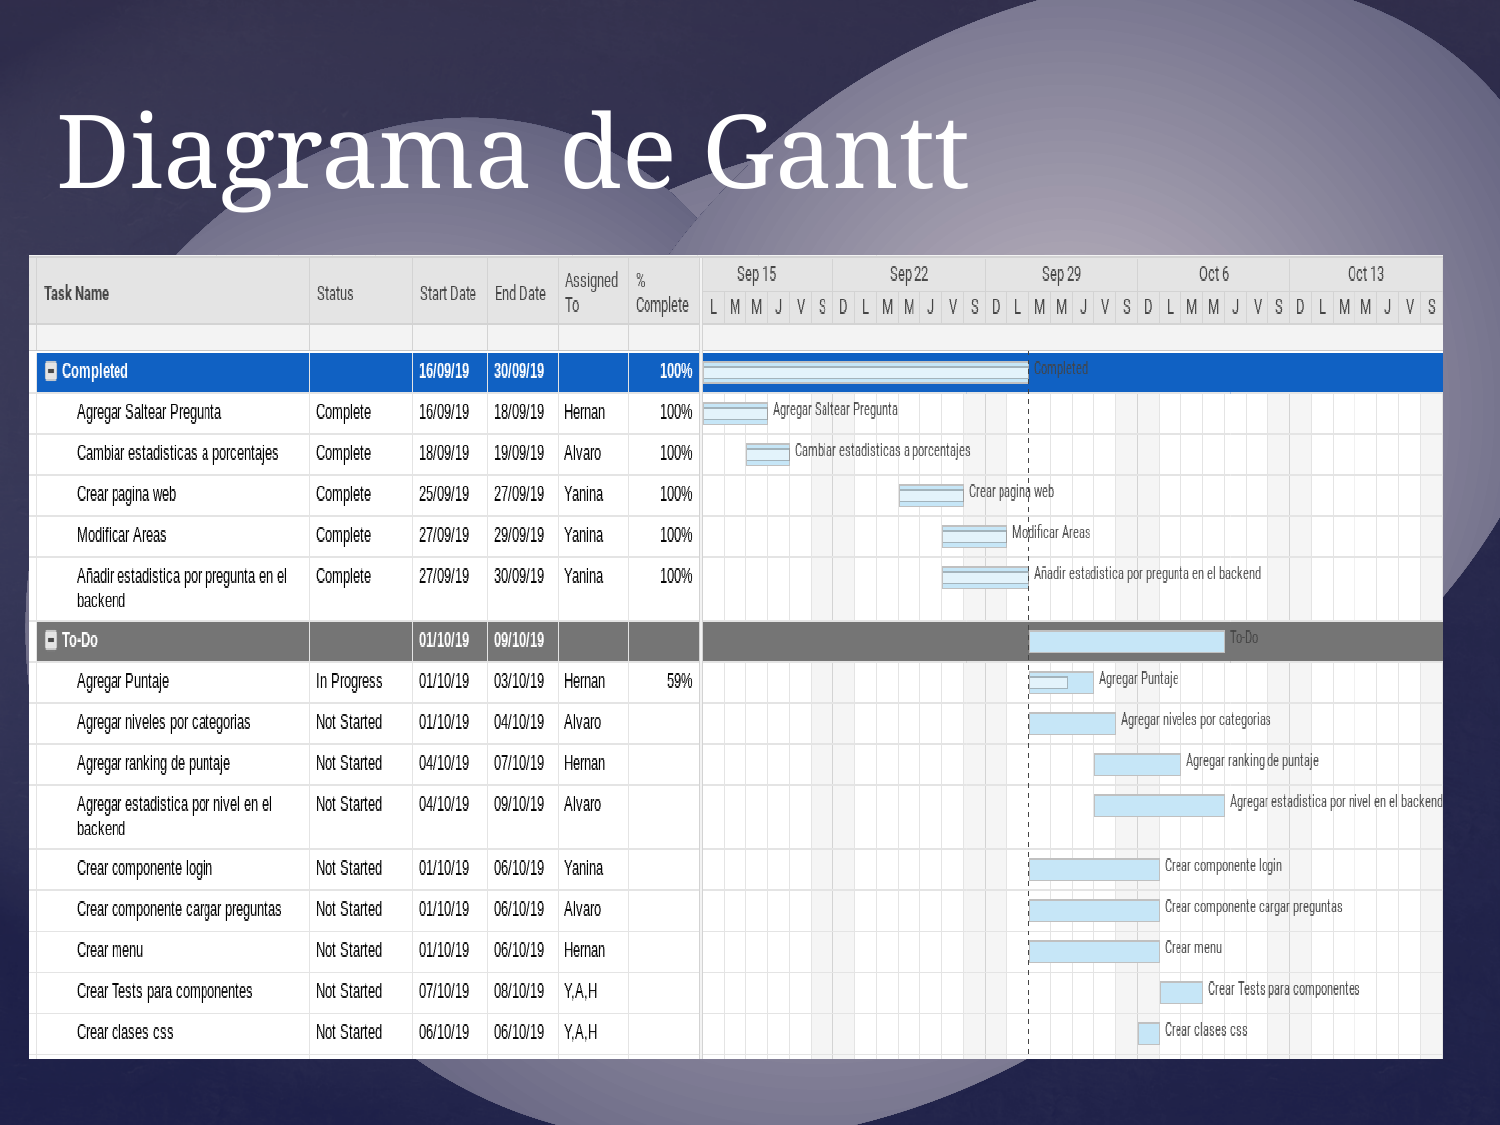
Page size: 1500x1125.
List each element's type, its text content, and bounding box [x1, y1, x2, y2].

picture [0, 255, 1500, 1125]
text_box Diagrama de Gantt [41, 66, 1279, 217]
